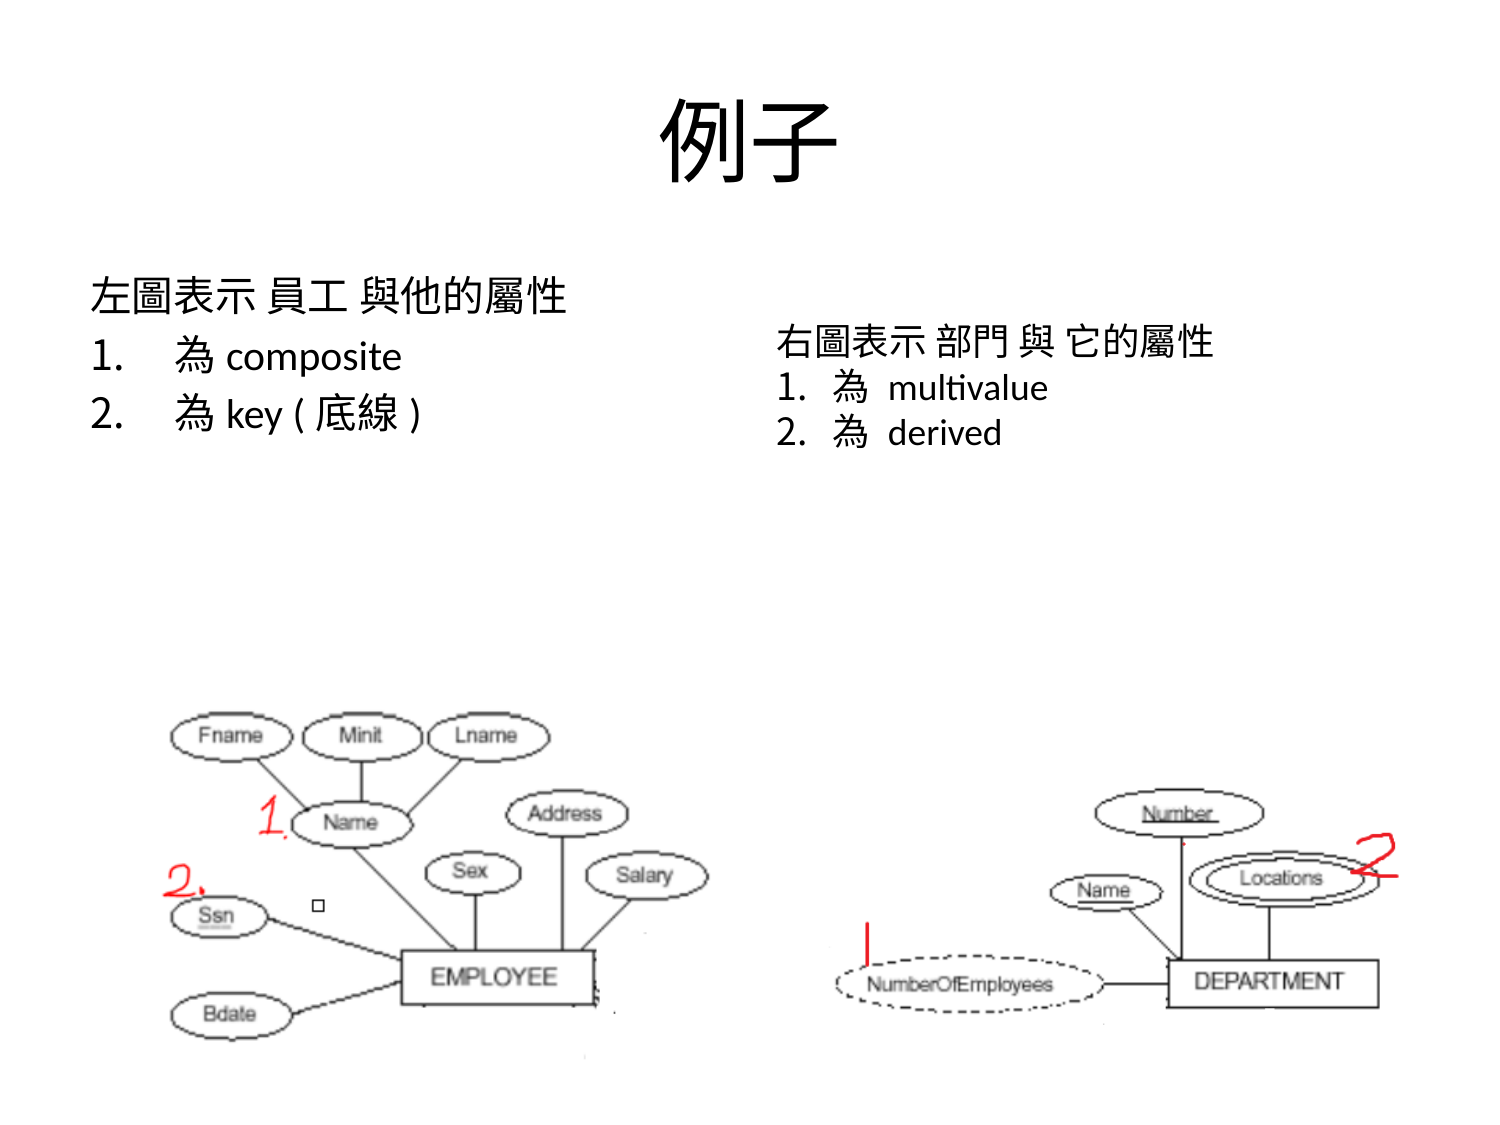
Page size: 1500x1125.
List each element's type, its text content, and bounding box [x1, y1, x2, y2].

list 左圖表示 員工 與他的屬性 為composite 為key (底線) [75, 262, 1425, 1005]
title 例子 [75, 45, 1425, 233]
picture [796, 763, 1421, 1032]
picture [130, 703, 751, 1061]
text_box 右圖表示 部門 與 它的屬性 為 multivalue 為 derived [761, 311, 1483, 461]
